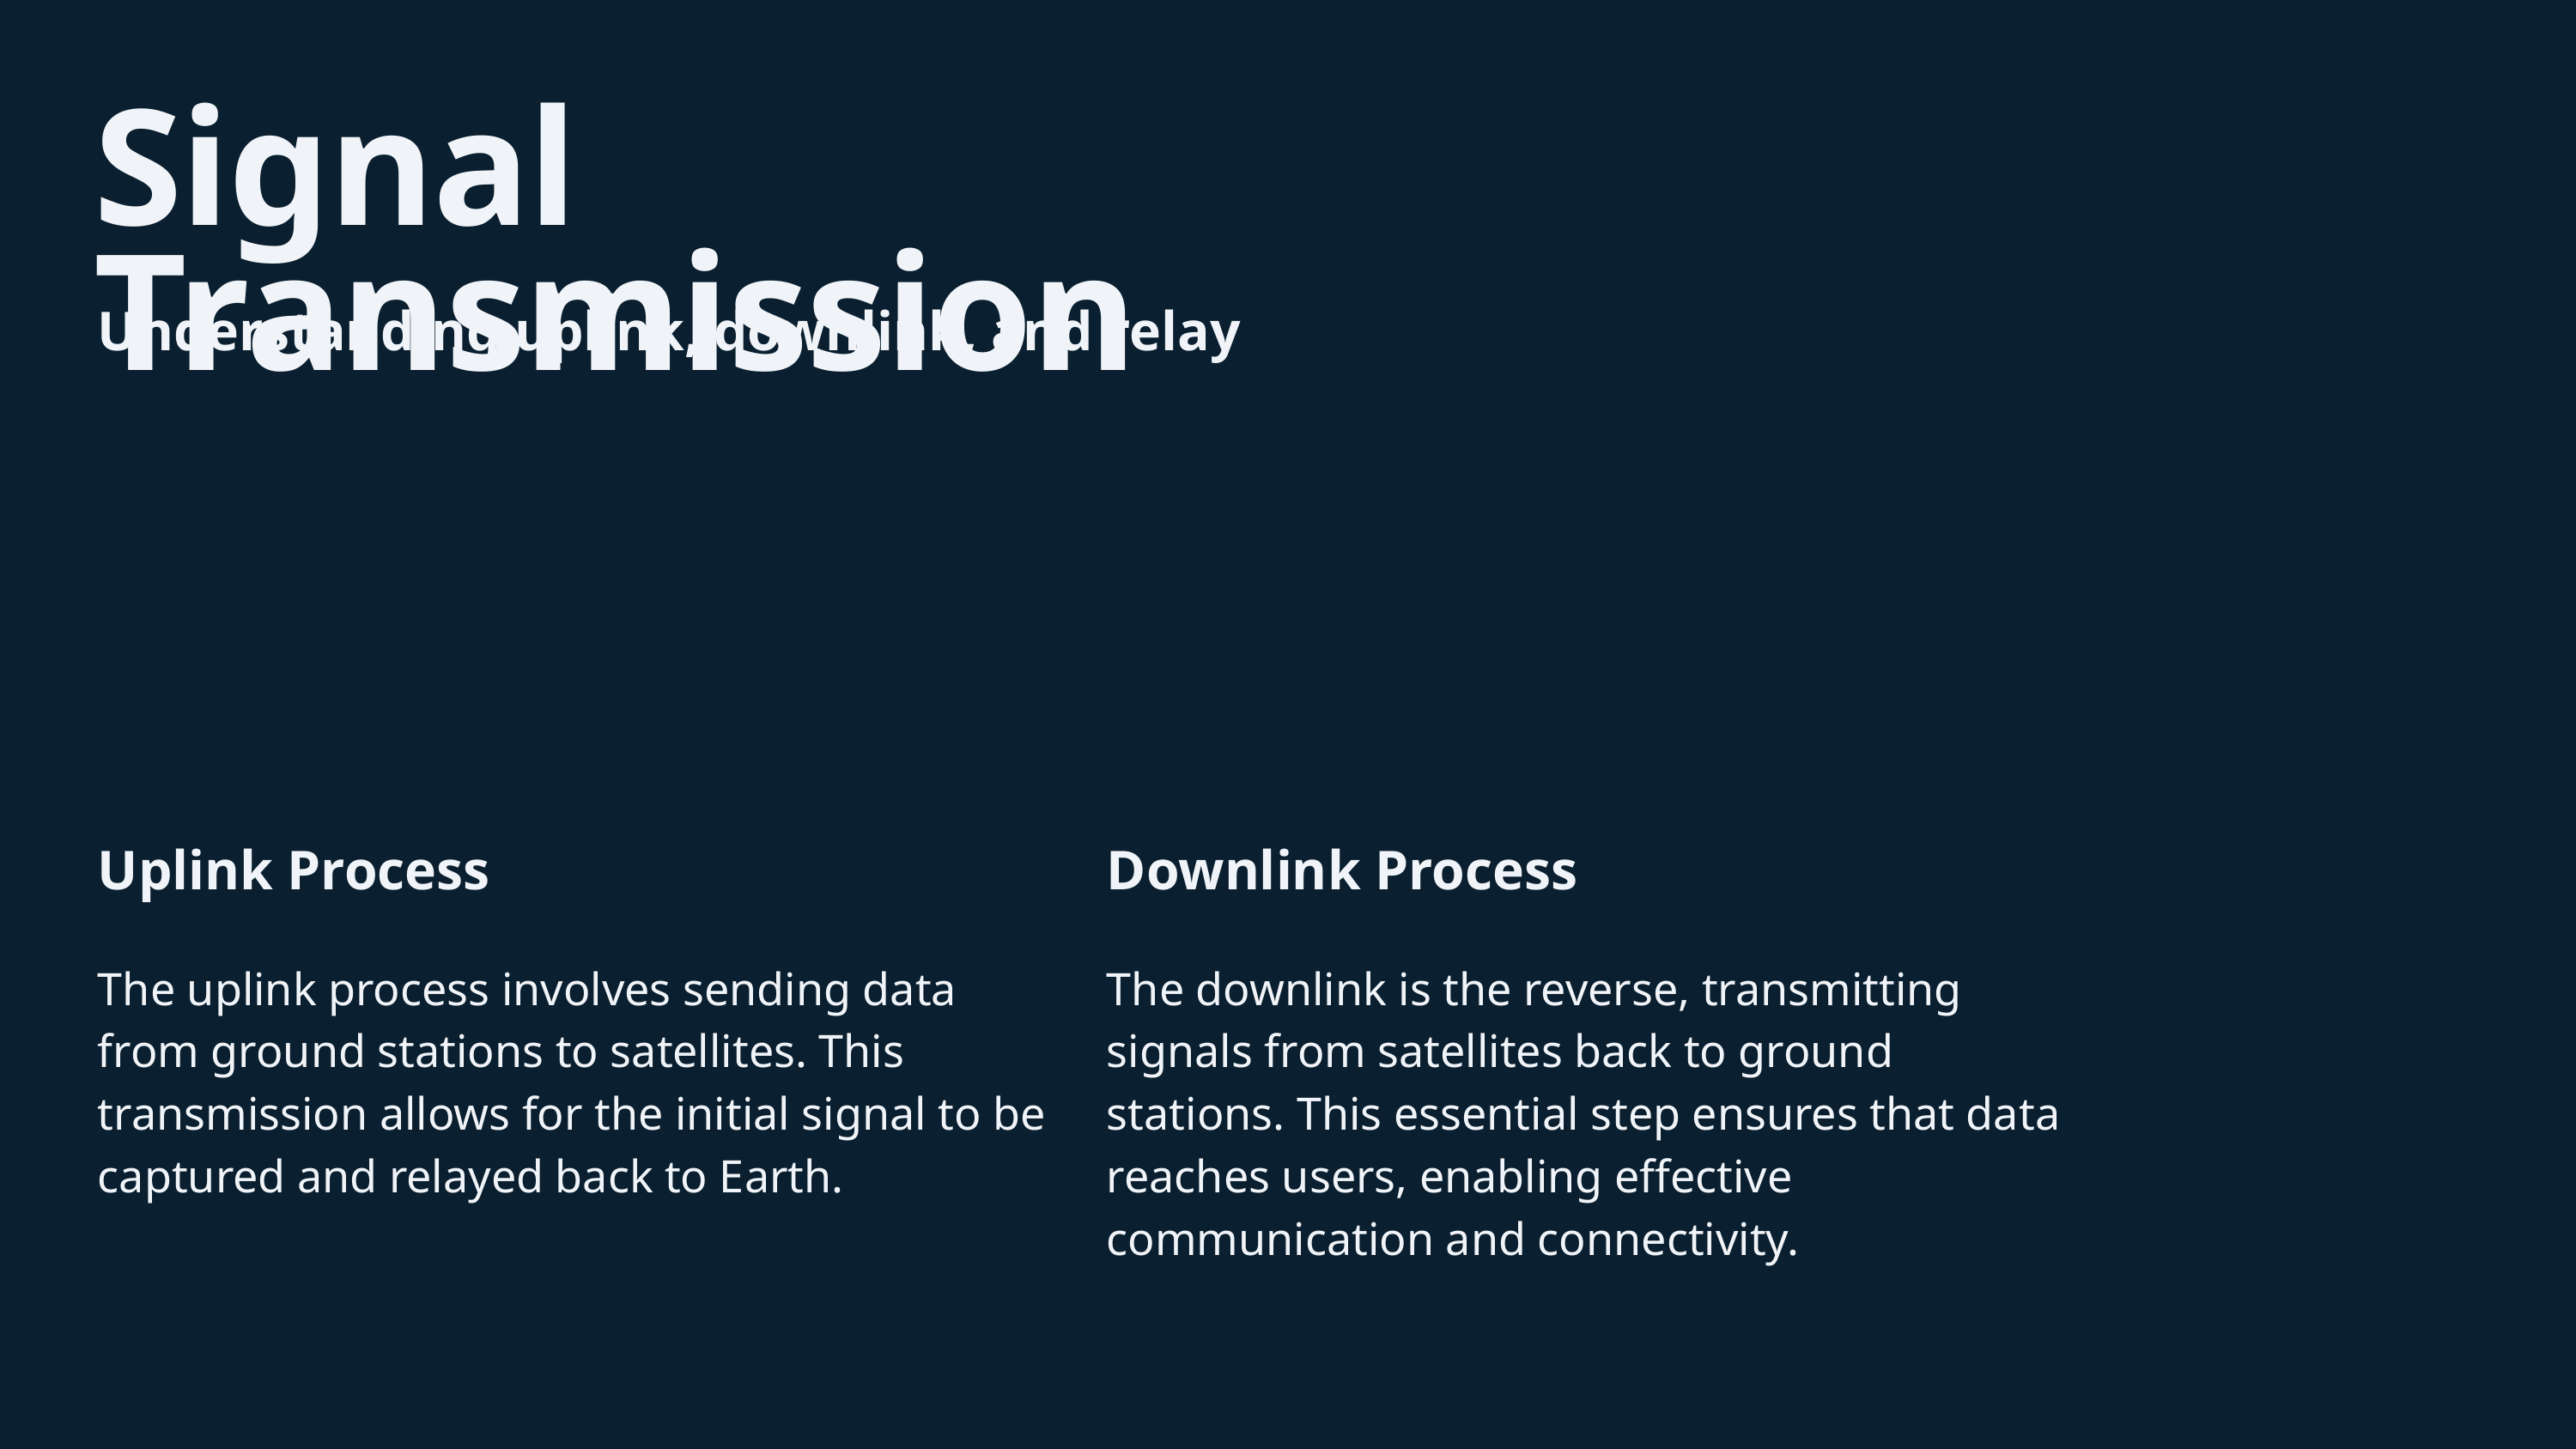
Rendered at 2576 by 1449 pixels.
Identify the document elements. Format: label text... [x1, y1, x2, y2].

text_box Understanding uplink, downlink, and relay [97, 297, 1469, 362]
text_box The downlink is the reverse, transmitting signals from satellites back to ground stations. This essential step ensures that data reaches users, enabling effective communication and connectivity. [1106, 951, 2073, 1264]
text_box Signal Transmission [94, 112, 1469, 403]
text_box The uplink process involves sending data from ground stations to satellites. This transmission allows for the initial signal to be captured and relayed back to Earth. [97, 951, 1064, 1203]
text_box Uplink Process [97, 836, 1064, 901]
text_box Downlink Process [1106, 836, 2073, 901]
